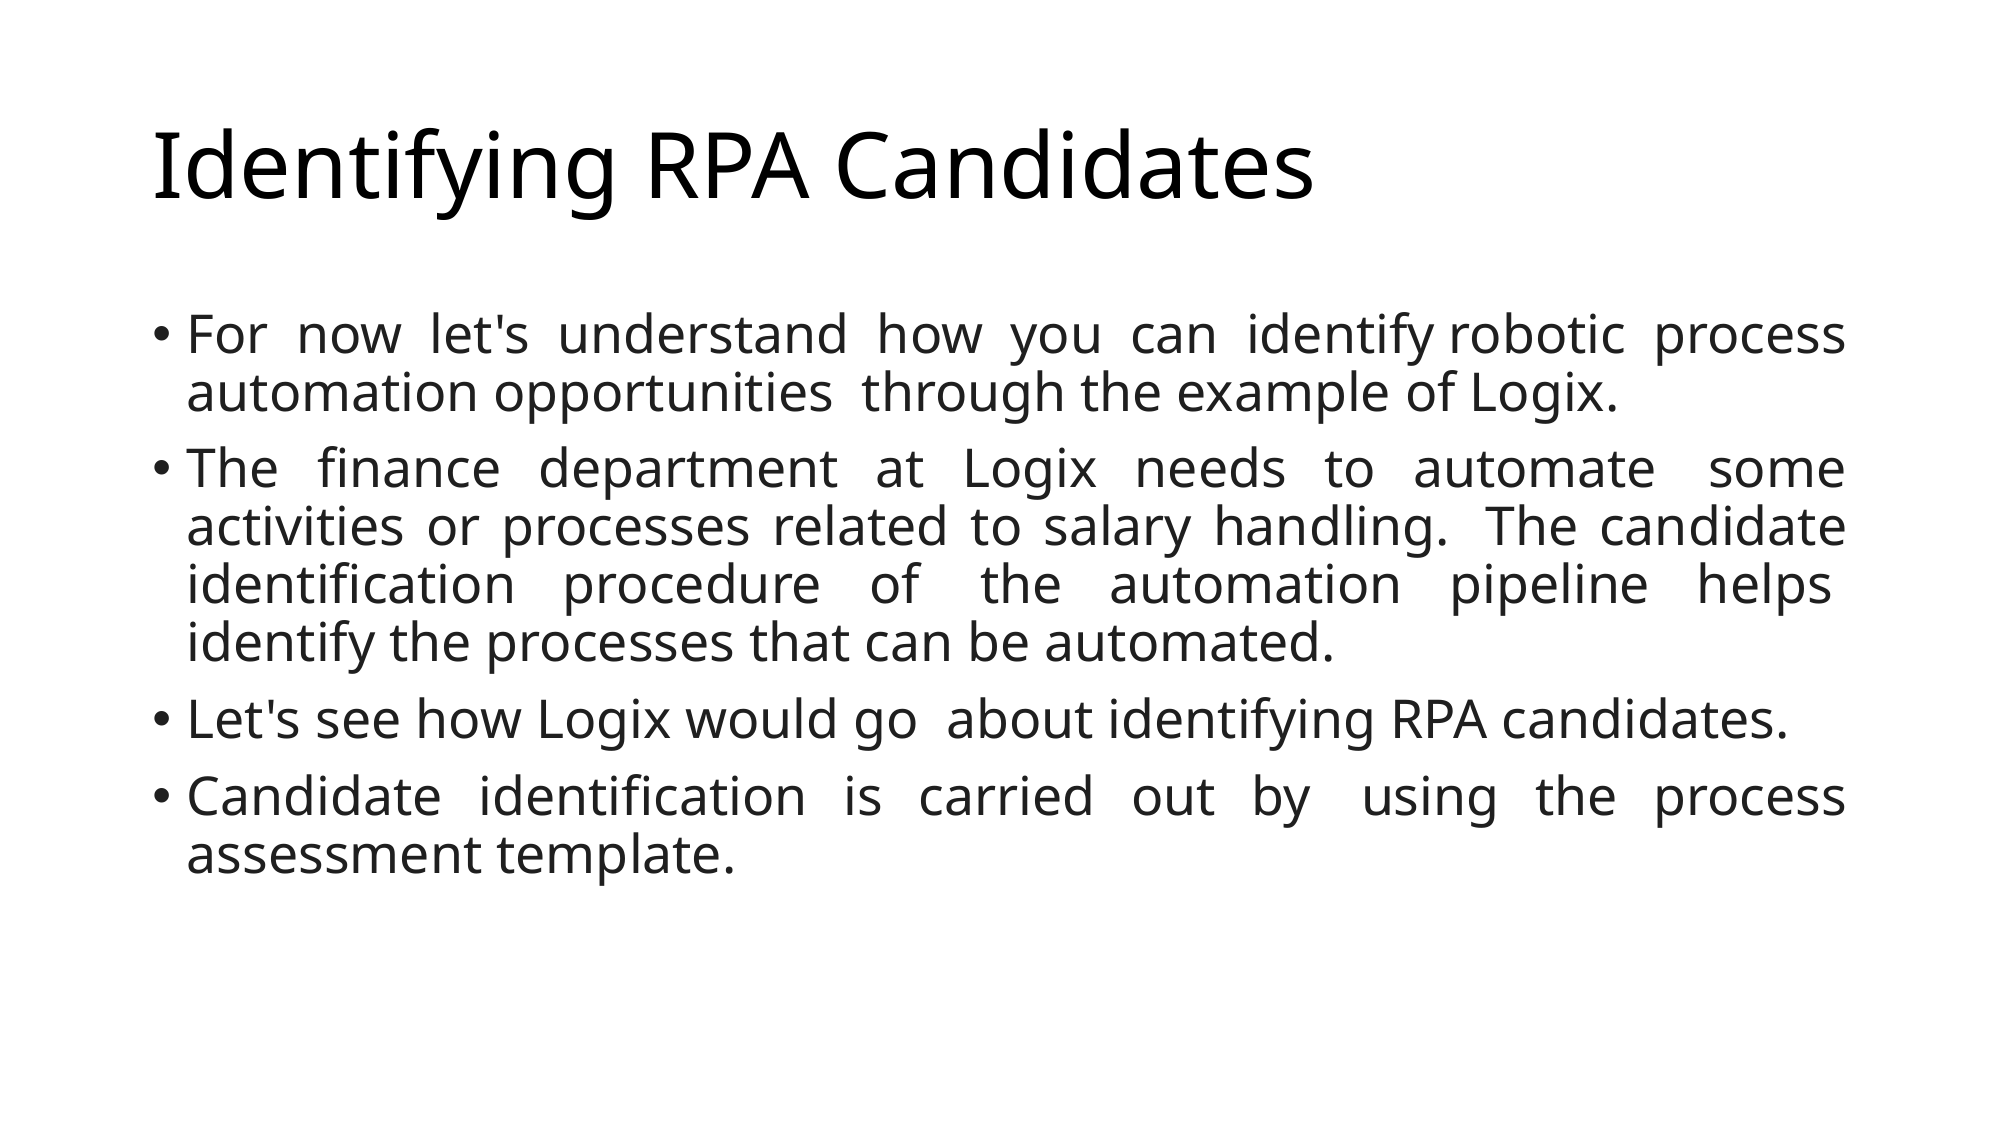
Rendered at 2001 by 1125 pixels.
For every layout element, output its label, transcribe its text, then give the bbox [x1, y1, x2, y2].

list For now let's understand how you can identify robotic process automation opportunities through the example of Logix. The finance department at Logix needs to automate some activities or processes related to salary handling. The candidate identification procedure of the automation pipeline helps identify the processes that can be automated. Let's see how Logix would go about identifying RPA candidates. Candidate identification is carried out by using the process assessment template. [137, 299, 1863, 1014]
title Identifying RPA Candidates [137, 59, 1863, 278]
